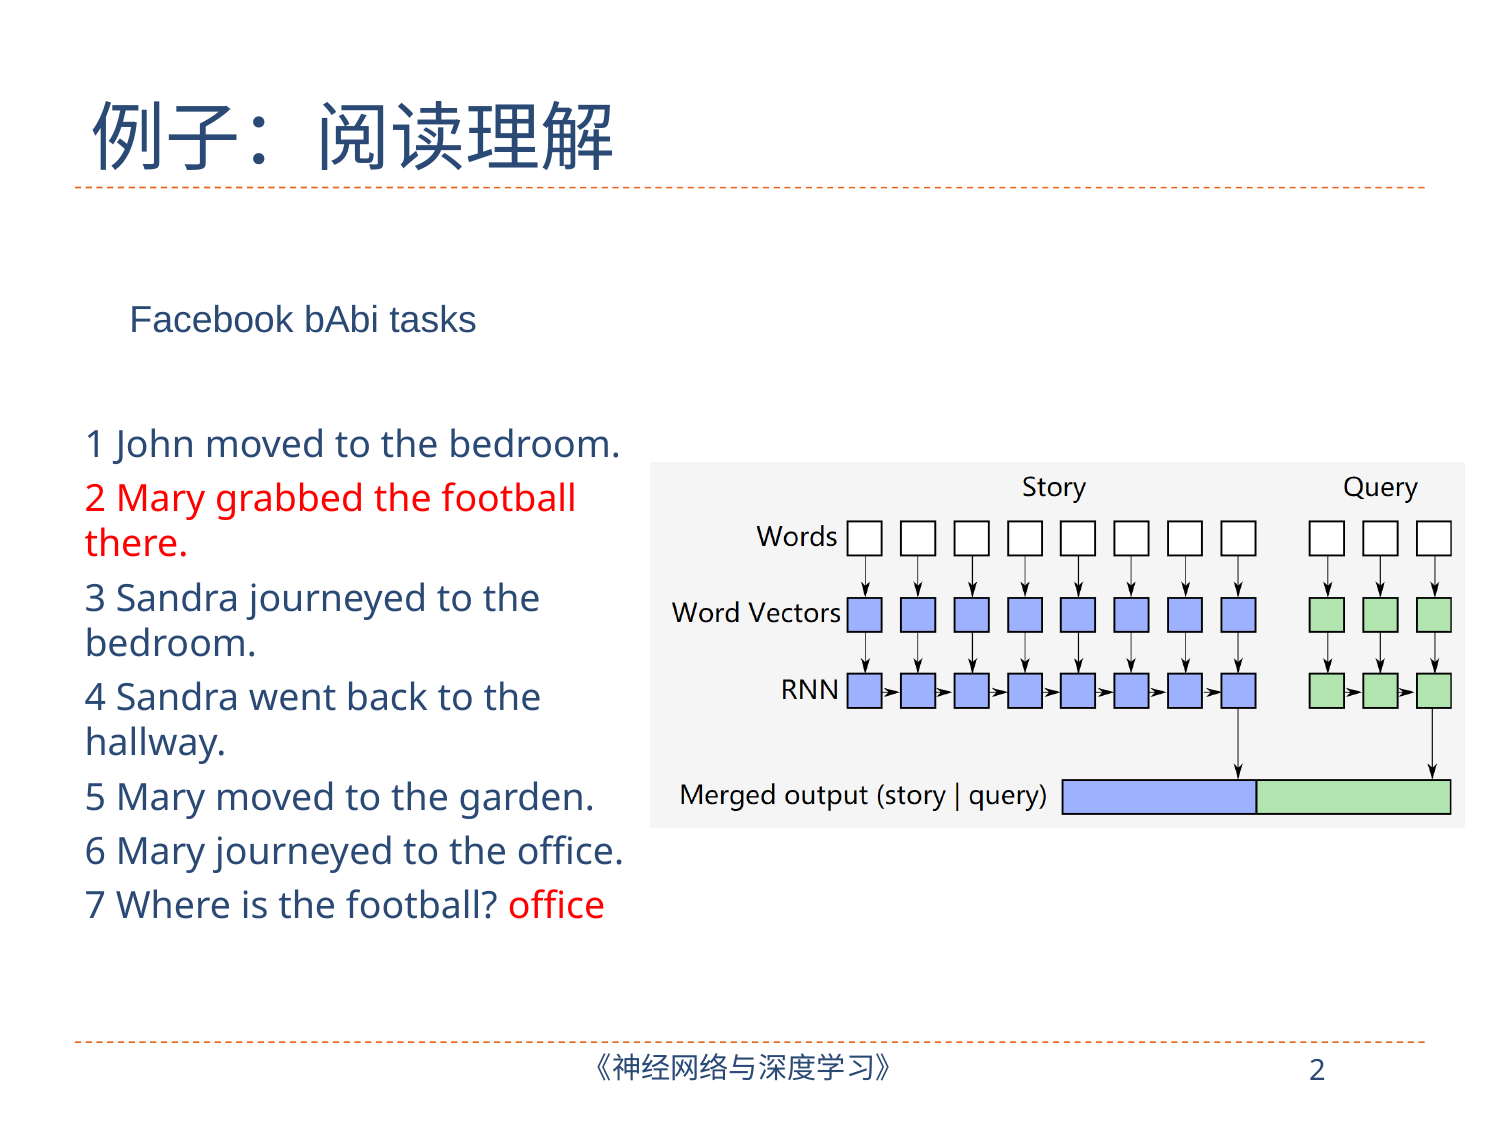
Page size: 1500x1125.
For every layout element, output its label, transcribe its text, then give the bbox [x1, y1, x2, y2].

picture [649, 462, 1466, 828]
list 1 John moved to the bedroom. 2 Mary grabbed the football there. 3 Sandra journeyed to the bedroom. 4 Sandra went back to the hallway. 5 Mary moved to the garden. 6 Mary journeyed to the office. 7 Where is the football? office [69, 412, 695, 813]
text_box Facebook bAbi tasks [114, 287, 492, 348]
title 例子：阅读理解 [75, 24, 1425, 188]
